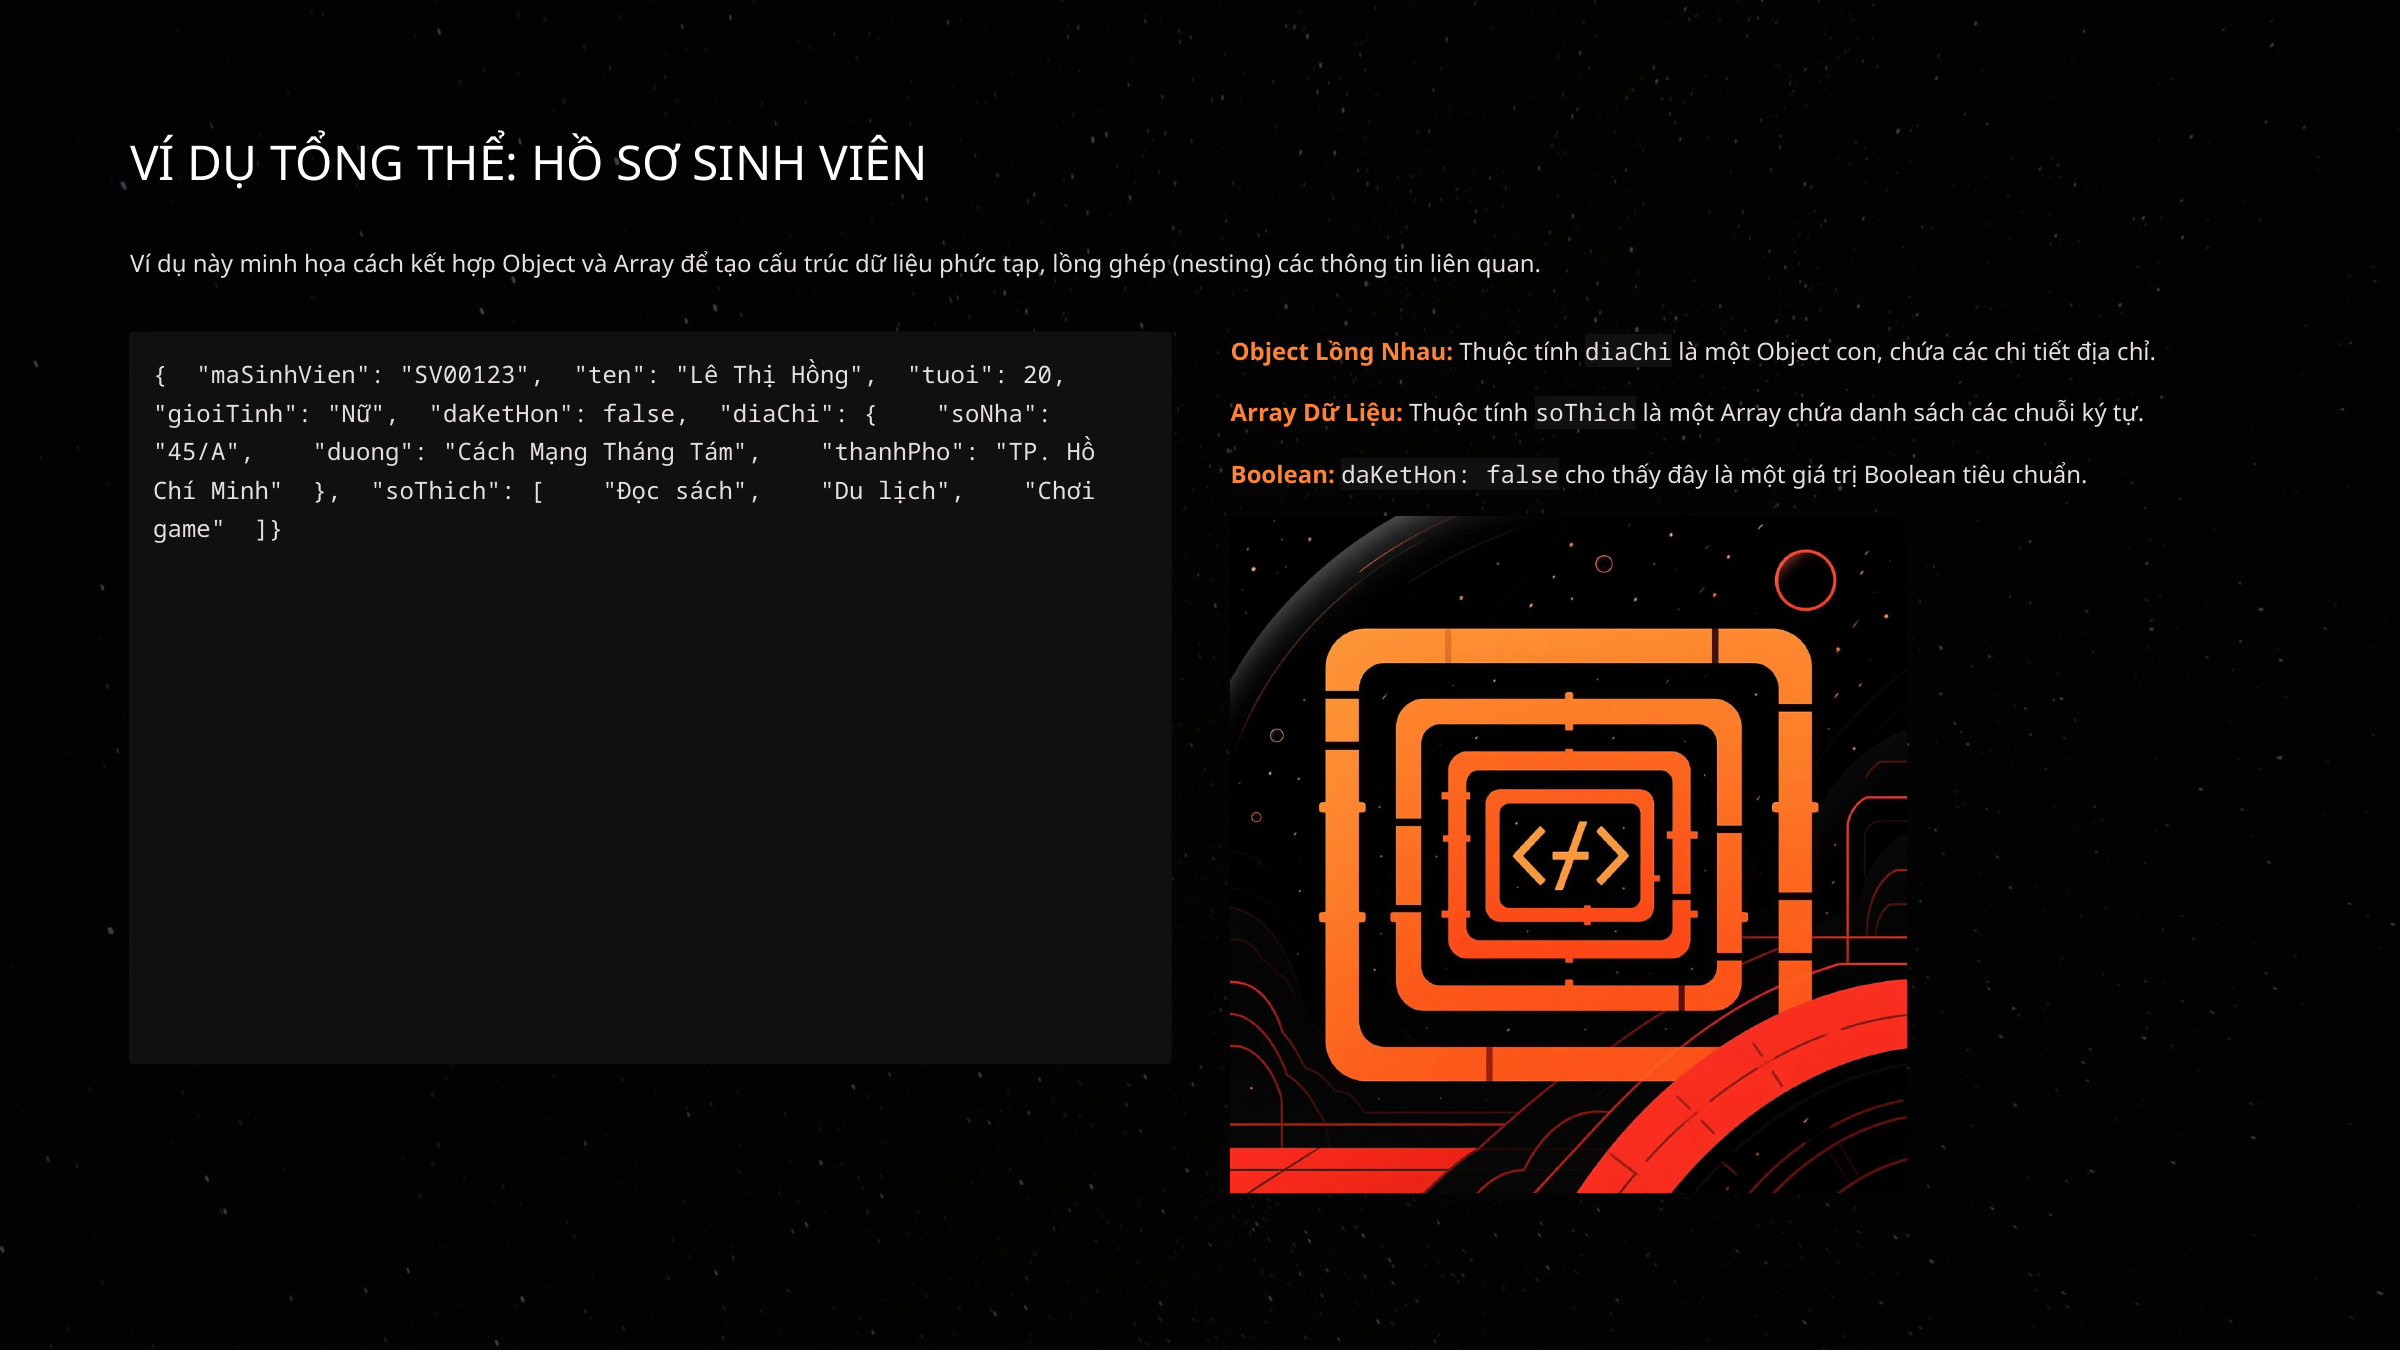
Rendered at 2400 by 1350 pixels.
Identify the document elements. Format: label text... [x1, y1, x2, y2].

text_box { "maSinhVien": "SV00123", "ten": "Lê Thị Hồng", "tuoi": 20, "gioiTinh": "Nữ", "daKetHon": false, "diaChi": { "soNha": "45/A", "duong": "Cách Mạng Tháng Tám", "thanhPho": "TP. Hồ Chí Minh" }, "soThich": [ "Đọc sách", "Du lịch", "Chơi game" ]} [153, 349, 1148, 1046]
text_box Boolean: daKetHon: false cho thấy đây là một giá trị Boolean tiêu chuẩn. [1230, 449, 2271, 490]
picture [0, 0, 2400, 1350]
text_box [128, 331, 1172, 1065]
text_box Object Lồng Nhau: Thuộc tính diaChi là một Object con, chứa các chi tiết địa chỉ. [1230, 326, 2271, 367]
text_box VÍ DỤ TỔNG THỂ: HỒ SƠ SINH VIÊN [130, 129, 921, 191]
text_box Ví dụ này minh họa cách kết hợp Object và Array để tạo cấu trúc dữ liệu phức tạp, lồng ghép (nesting) các thông tin liên quan. [130, 238, 2270, 278]
text_box Array Dữ Liệu: Thuộc tính soThich là một Array chứa danh sách các chuỗi ký tự. [1230, 387, 2271, 428]
